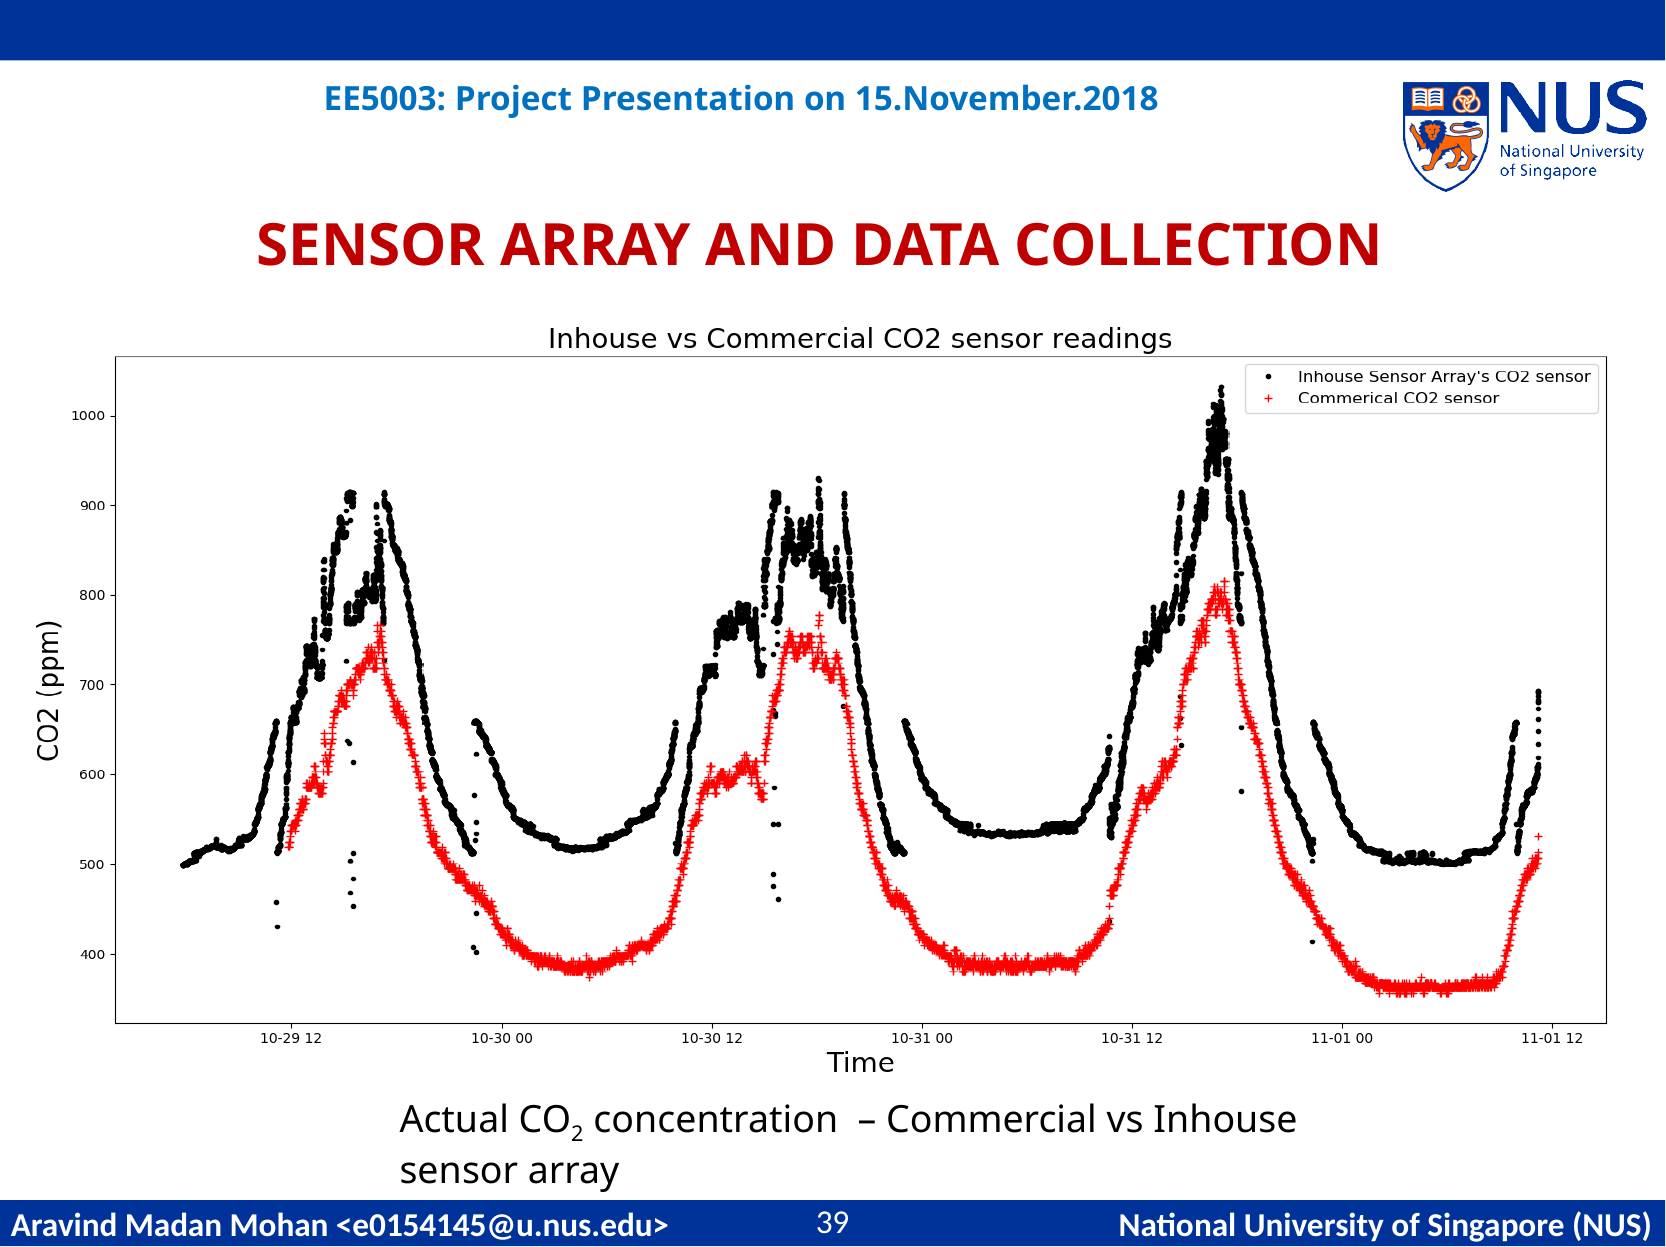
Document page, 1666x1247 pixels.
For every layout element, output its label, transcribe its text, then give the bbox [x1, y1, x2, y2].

picture [19, 310, 1633, 1079]
text_box 39 [727, 1202, 938, 1238]
text_box Actual CO2 concentration – Commercial vs Inhouse sensor array [307, 1090, 1358, 1157]
picture [1393, 70, 1658, 200]
text_box Sensor Array and Data Collection [66, 191, 1573, 293]
footer [769, 1238, 896, 1247]
